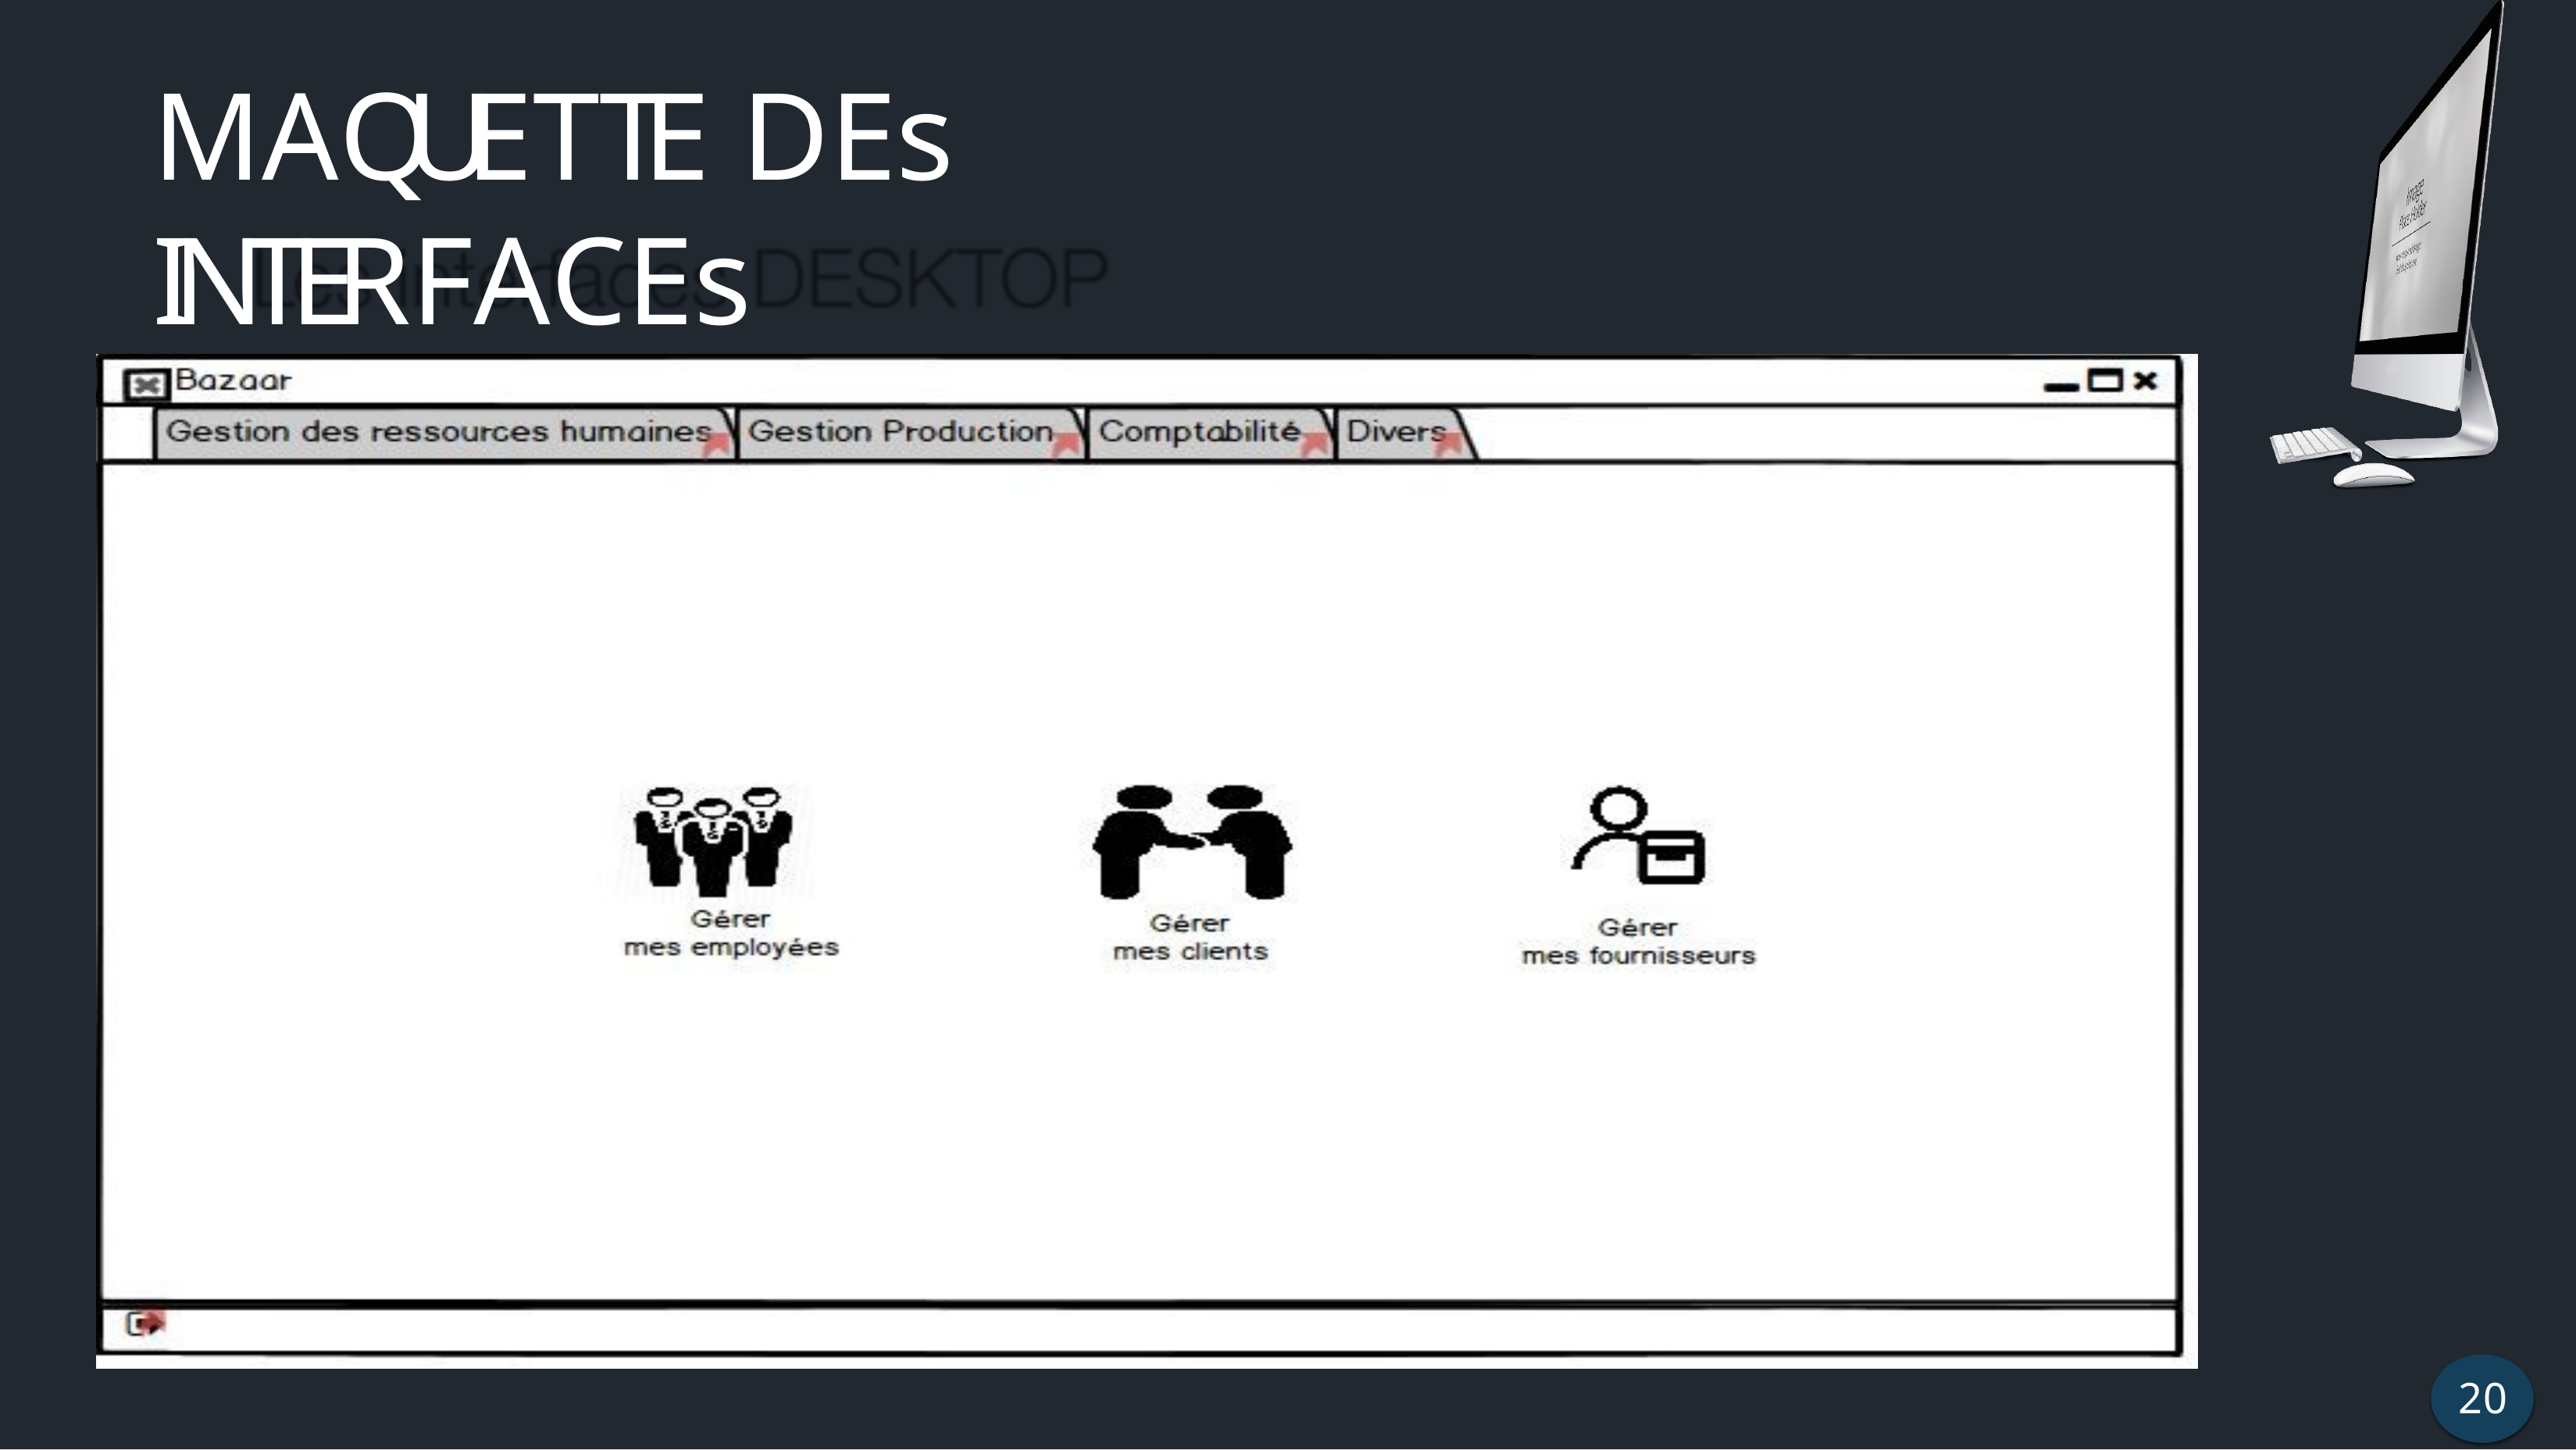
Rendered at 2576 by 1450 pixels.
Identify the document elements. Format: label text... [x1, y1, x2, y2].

picture [36, 220, 1325, 337]
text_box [2426, 1352, 2539, 1450]
picture [2270, 0, 2504, 491]
title MAQUETTE DEs INTERFACEs Les interfaces DESKTOP [151, 28, 1151, 217]
title MAQUETTE DEs INTERFACEs Les interfaces DESKTOP [151, 345, 1151, 351]
picture [96, 354, 2198, 1370]
